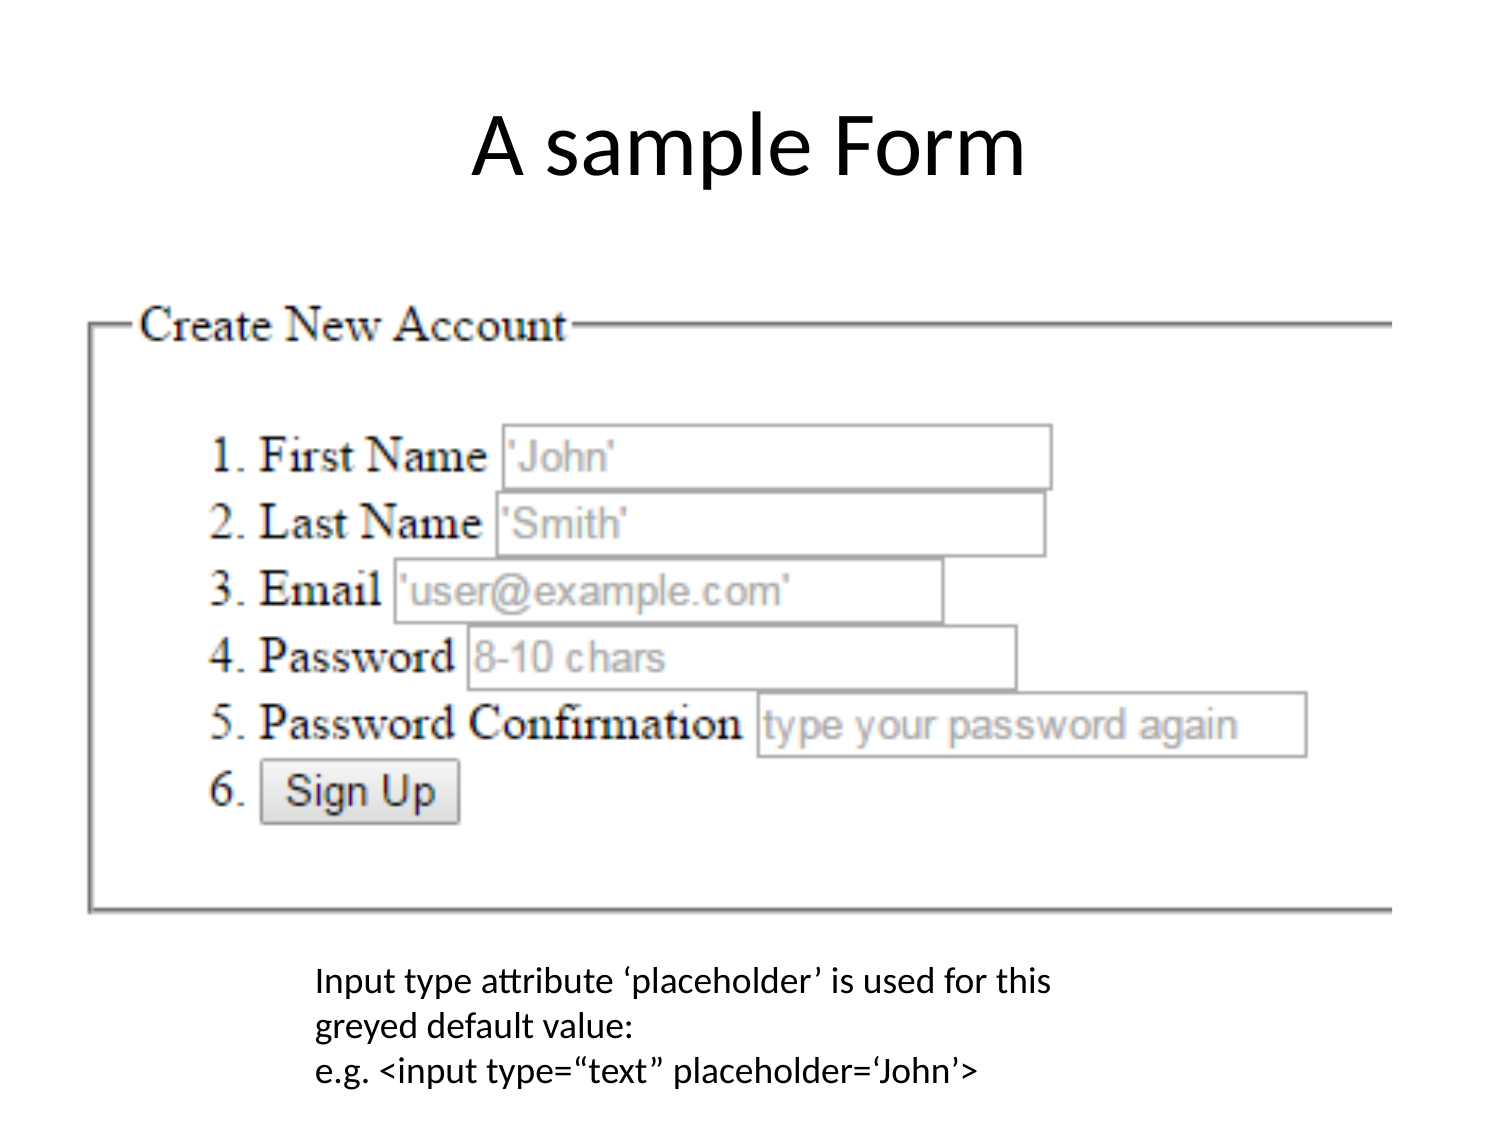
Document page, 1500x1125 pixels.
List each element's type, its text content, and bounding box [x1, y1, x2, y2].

text_box Input type attribute ‘placeholder’ is used for this greyed default value: e.g. <input type=“text” placeholder=‘John’> [300, 948, 1175, 1099]
picture [62, 274, 1393, 938]
title A sample Form [75, 45, 1425, 233]
